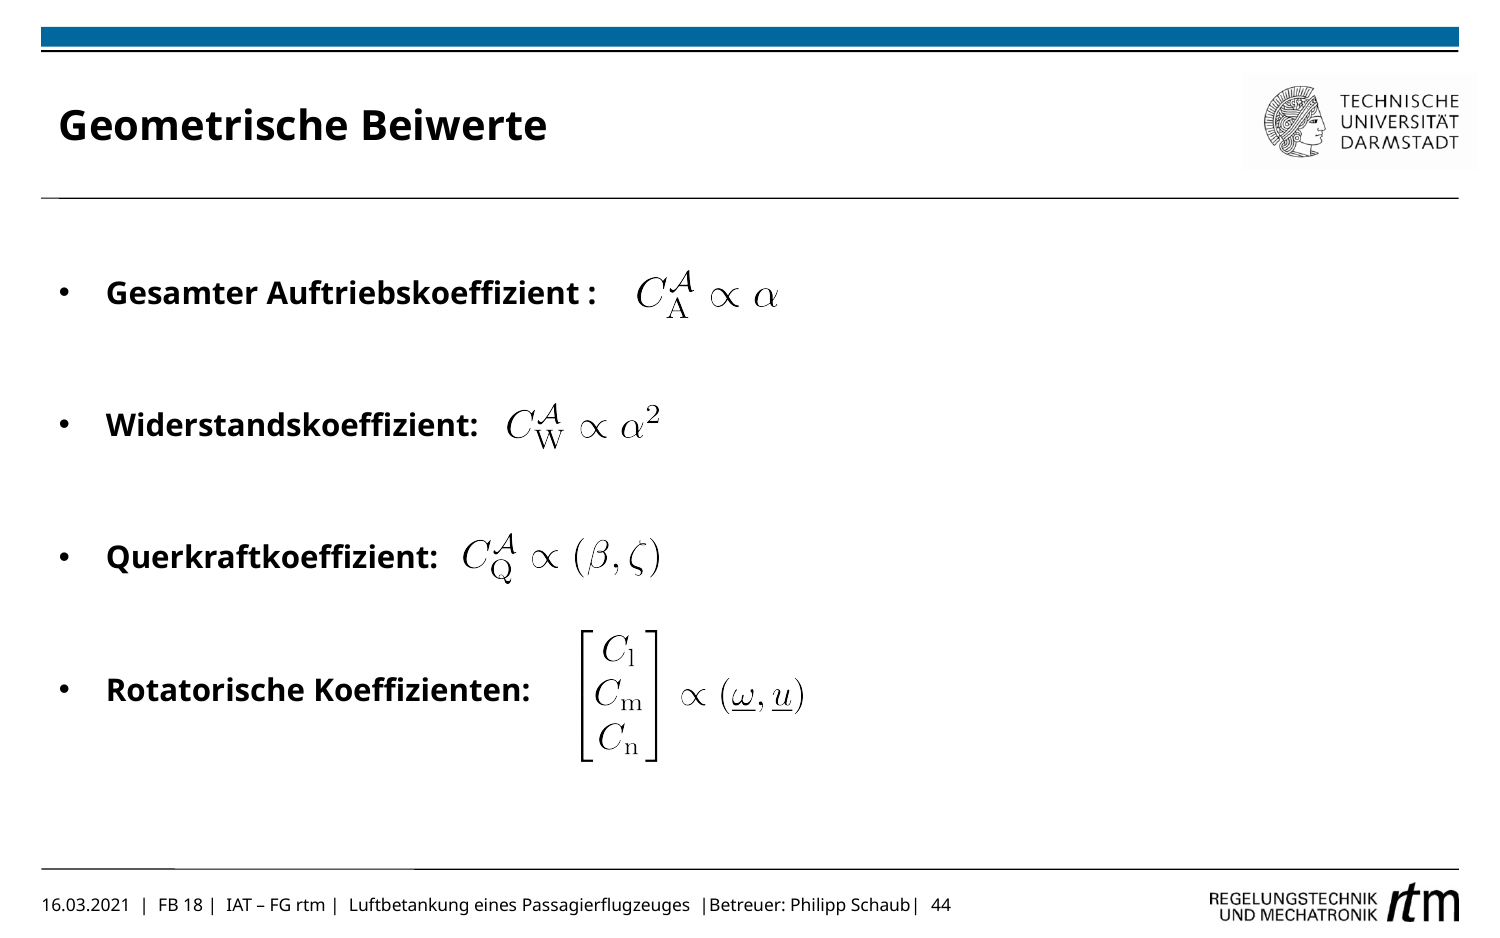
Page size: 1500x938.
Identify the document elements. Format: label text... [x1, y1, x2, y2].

list Gesamter Auftriebskoeffizient : Widerstandskoeffizient: Querkraftkoeffizient: Rotatorische Koeffizienten: [58, 221, 1441, 847]
picture [507, 402, 659, 449]
title Geometrische Beiwerte [58, 66, 1149, 182]
picture [462, 533, 659, 585]
picture [580, 629, 804, 762]
picture [1210, 882, 1459, 922]
picture [637, 269, 778, 318]
picture [1242, 73, 1477, 170]
